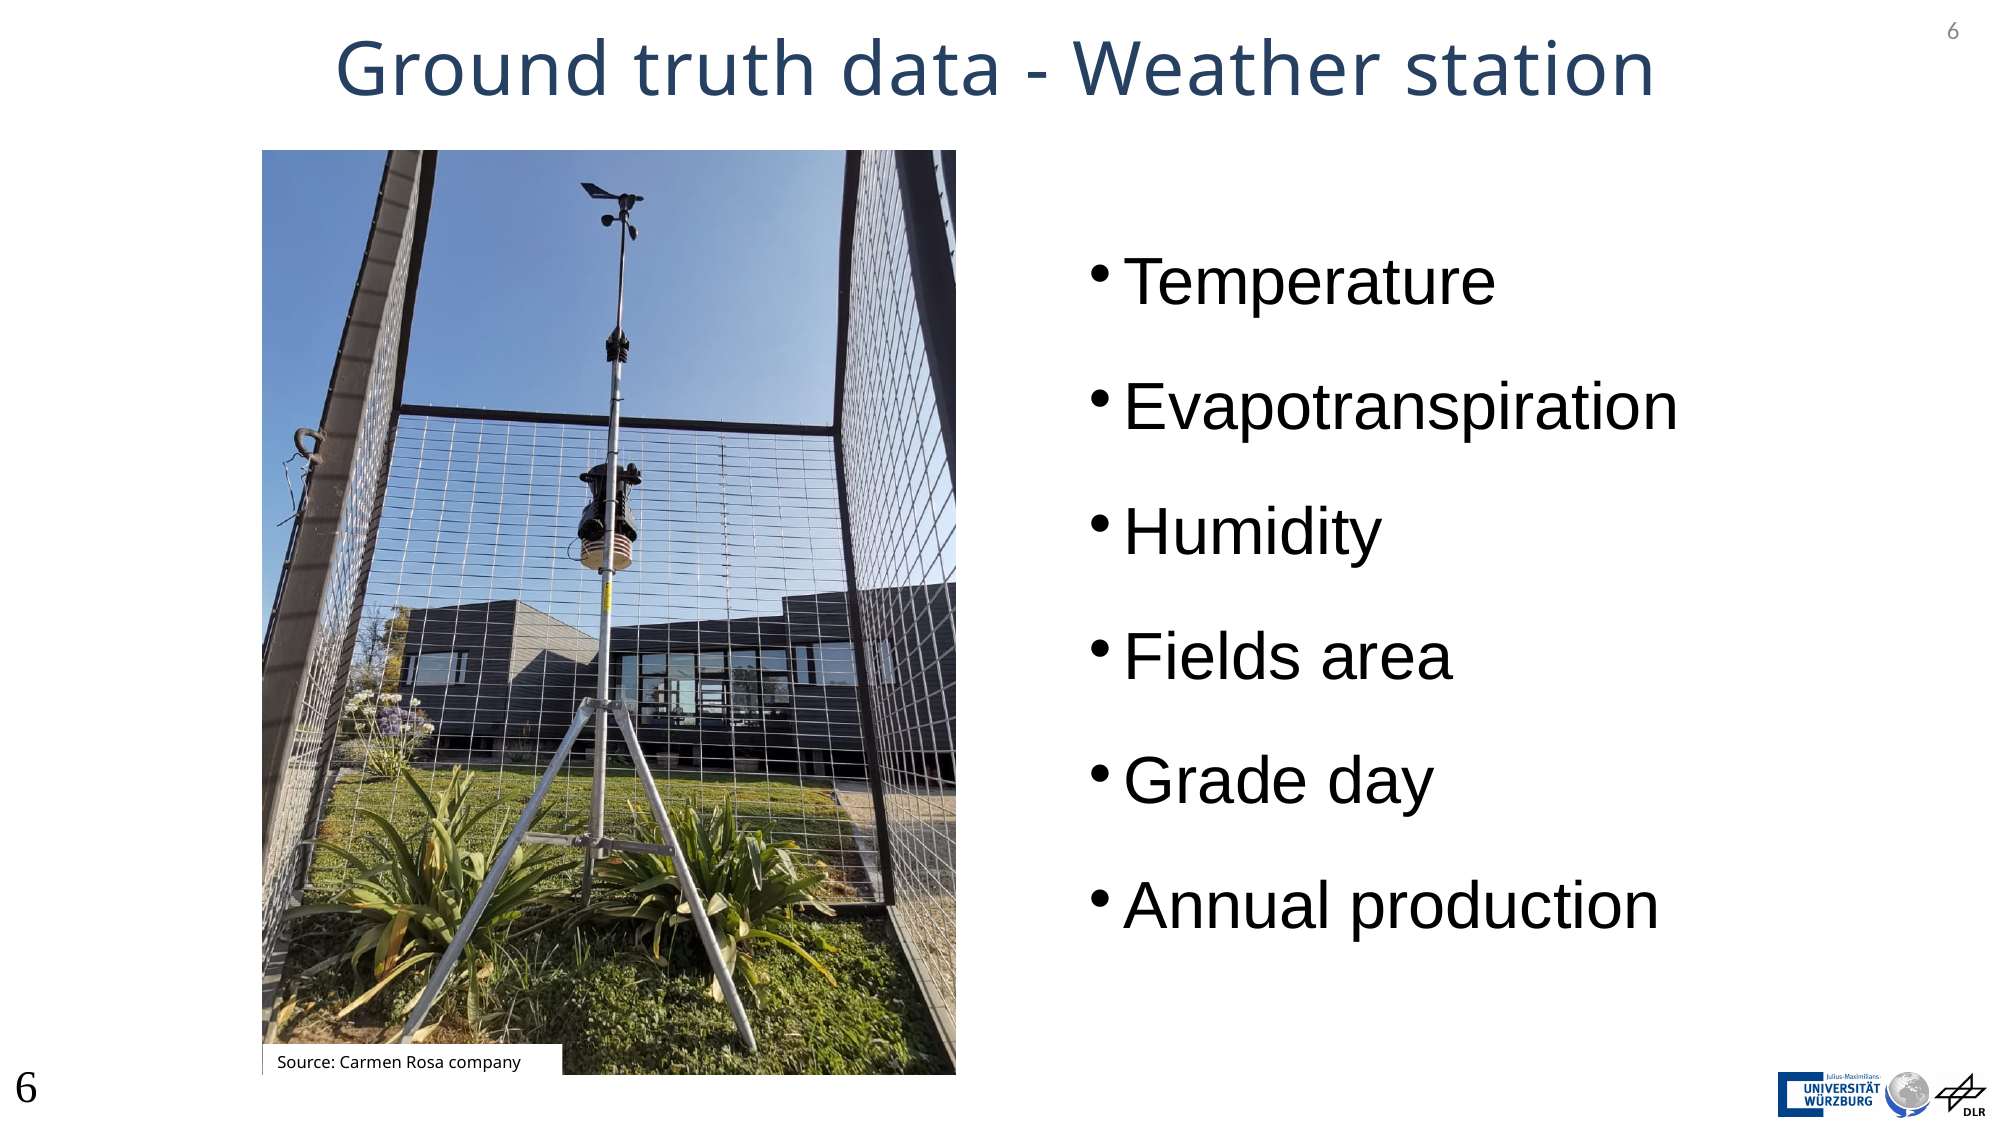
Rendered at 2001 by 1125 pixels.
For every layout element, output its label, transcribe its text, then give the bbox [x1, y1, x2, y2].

text_box Temperature Evapotranspiration Humidity Fields area Grade day Annual production [1073, 230, 1814, 975]
text_box <number> [1839, 10, 1975, 50]
picture [1885, 1072, 1930, 1118]
picture [1933, 1072, 1988, 1117]
picture [1778, 1072, 1881, 1117]
picture [262, 149, 957, 1075]
text_box Ground truth data - Weather station [155, 0, 1839, 111]
